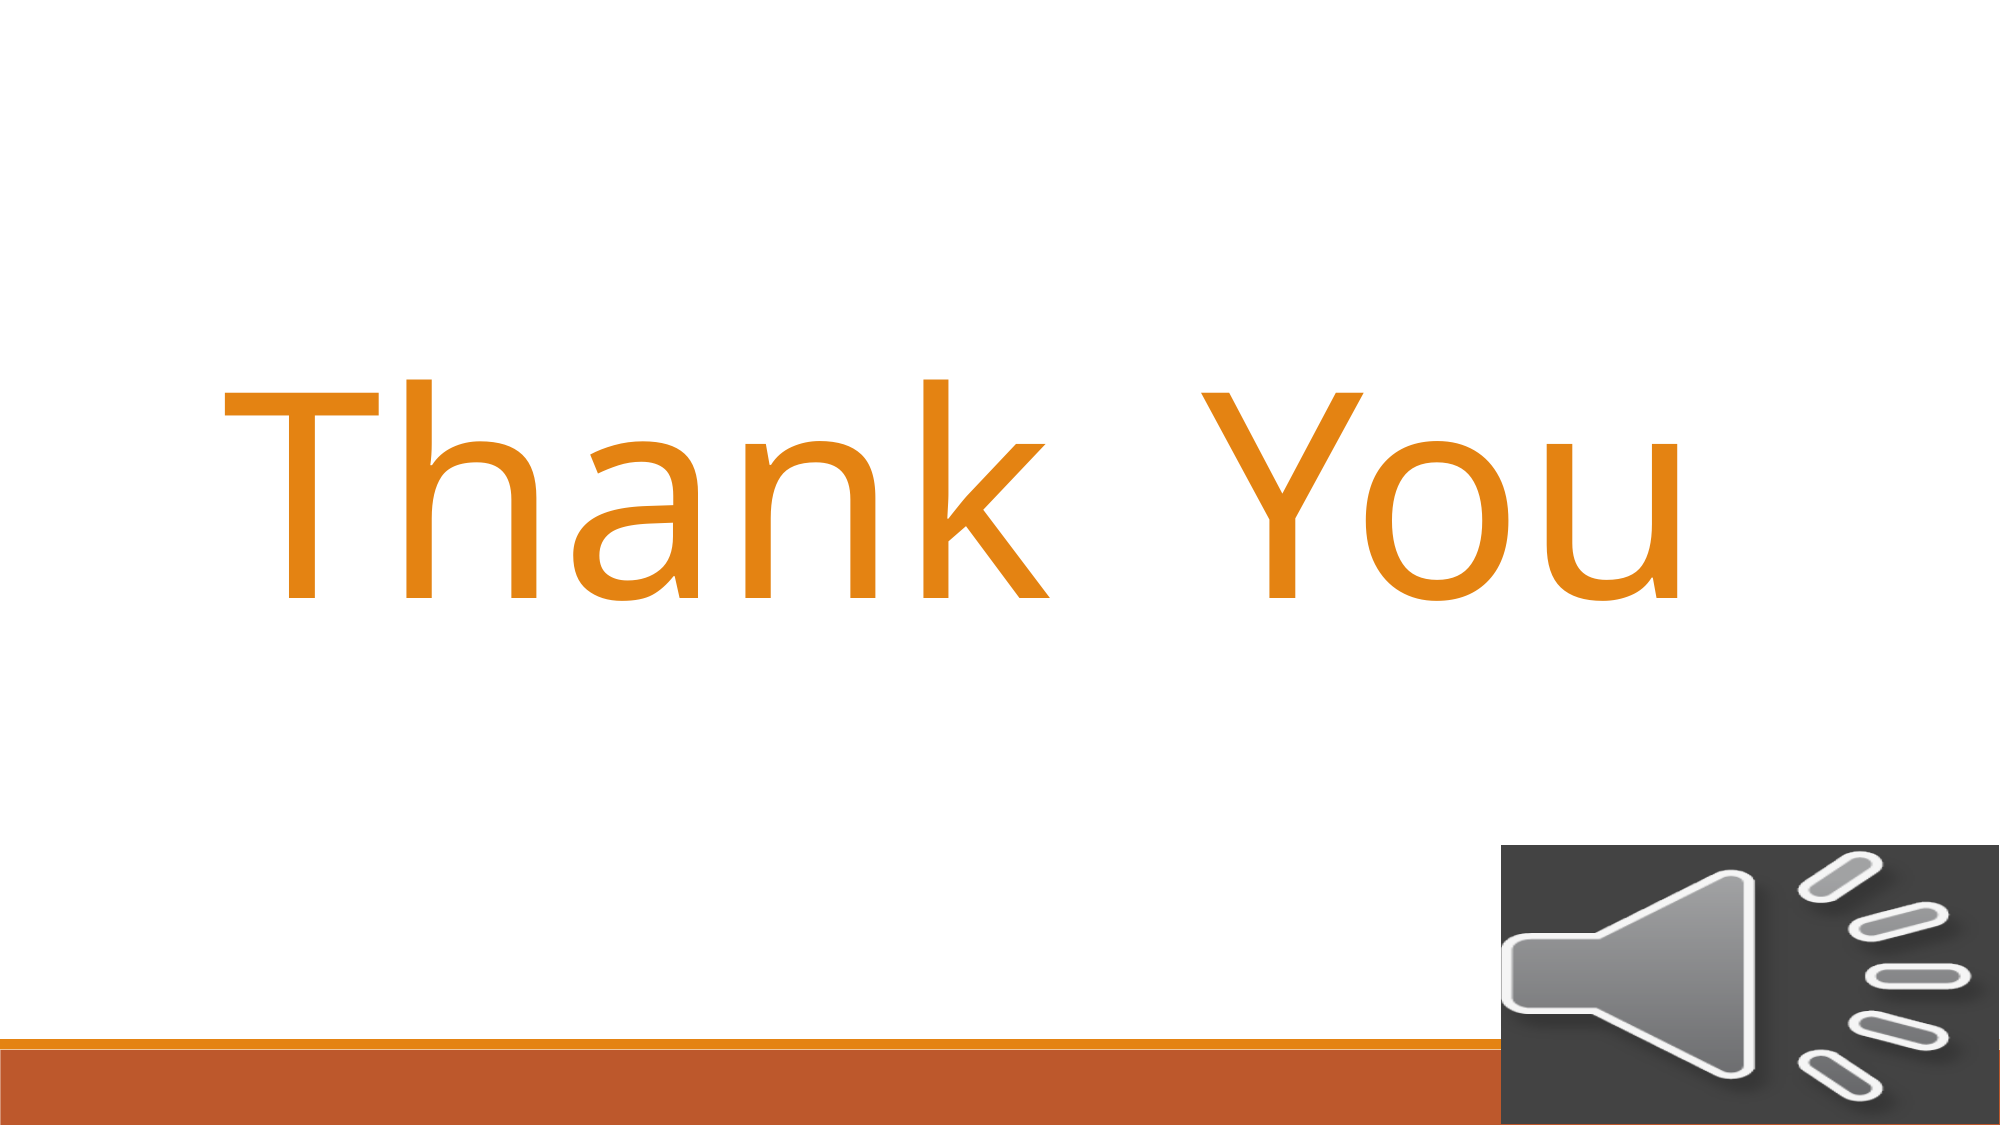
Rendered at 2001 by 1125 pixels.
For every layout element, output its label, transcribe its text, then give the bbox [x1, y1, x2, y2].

picture [1499, 843, 2000, 1125]
text_box Thank You [101, 303, 1899, 664]
